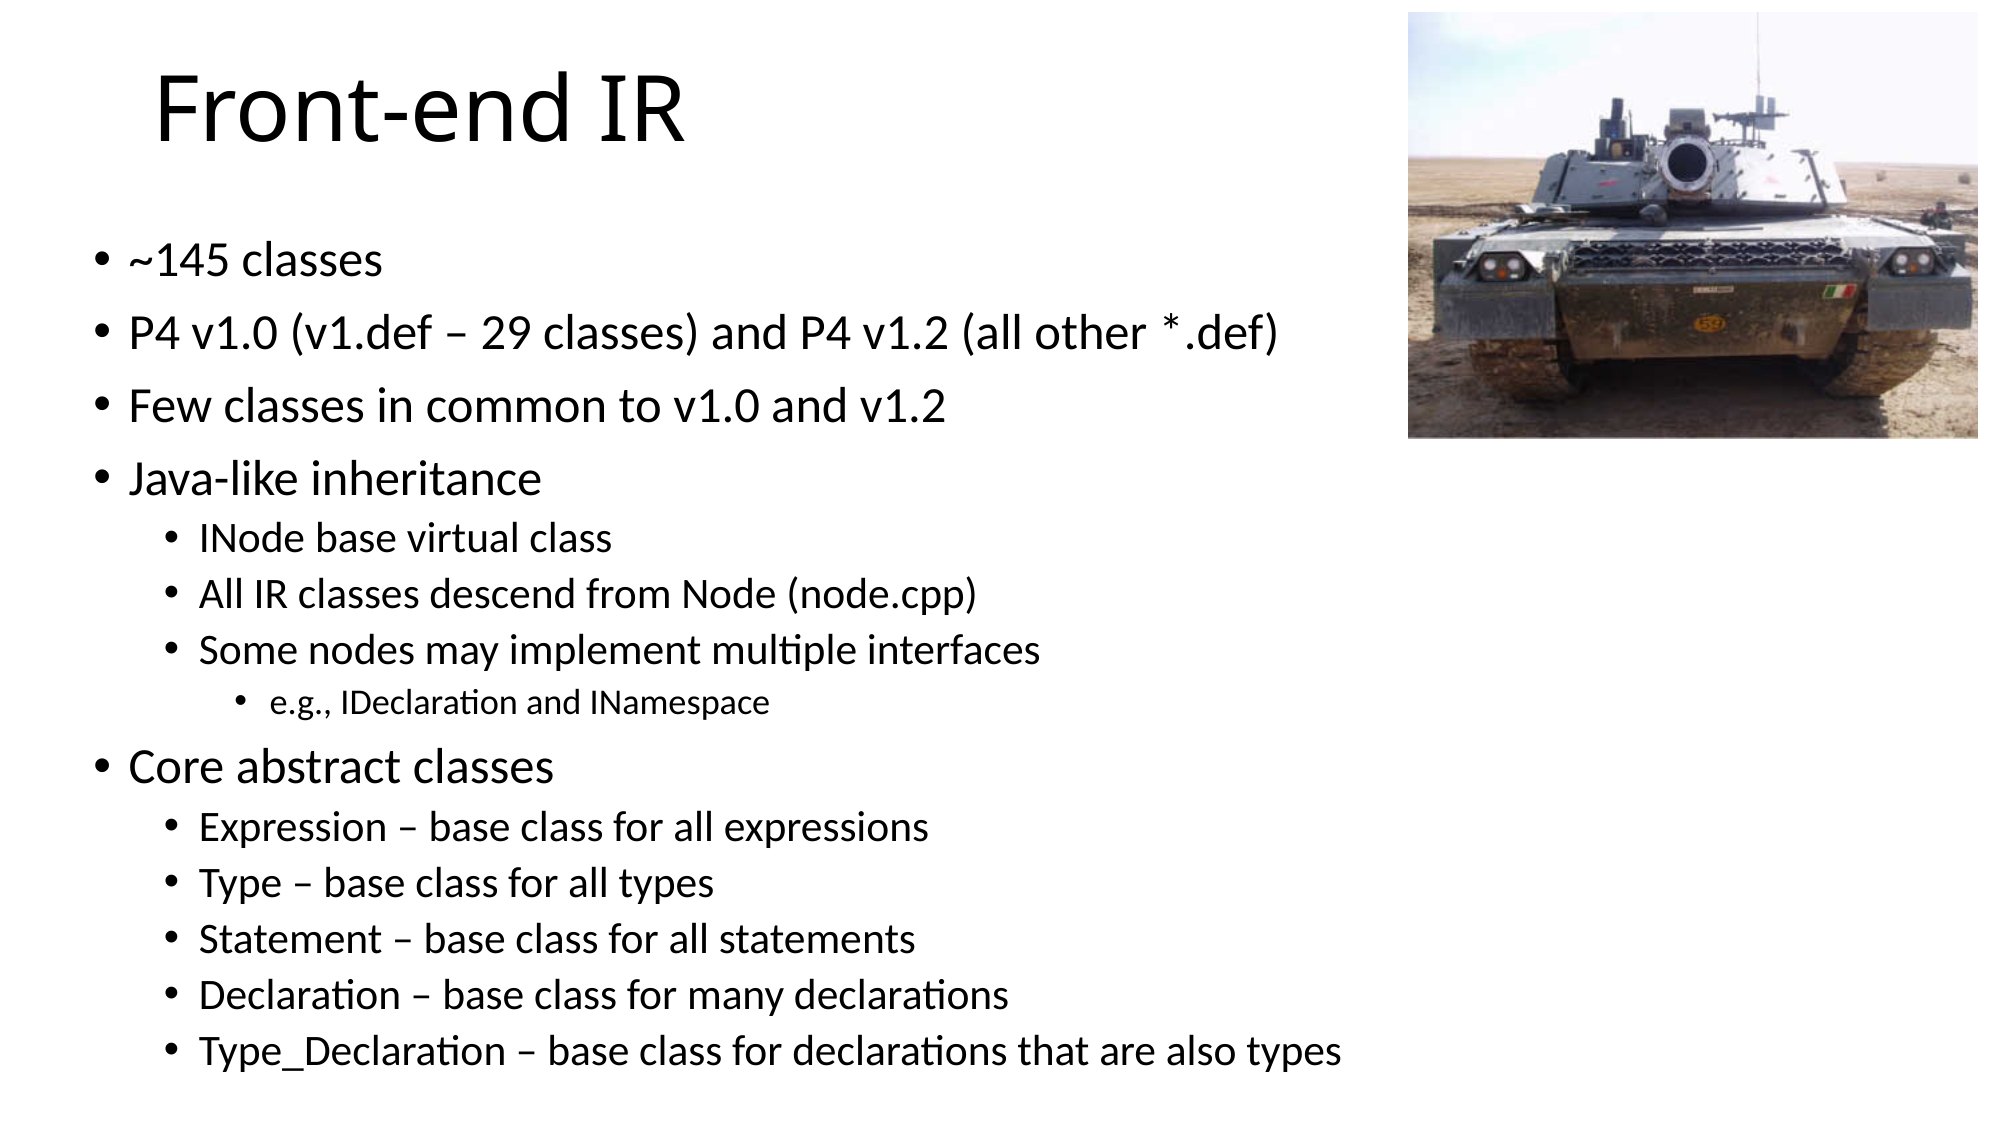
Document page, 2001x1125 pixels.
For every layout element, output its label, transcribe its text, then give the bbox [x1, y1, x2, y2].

title Front-end IR [137, 18, 1408, 206]
list ~145 classes P4 v1.0 (v1.def – 29 classes) and P4 v1.2 (all other *.def) Few classes in common to v1.0 and v1.2 Java-like inheritance INode base virtual class All IR classes descend from Node (node.cpp) Some nodes may implement multiple interfaces e.g., IDeclaration and INamespace Core abstract classes Expression – base class for all expressions Type – base class for all types Statement – base class for all statements Declaration – base class for many declarations Type_Declaration – base class for declarations that are also types [78, 225, 1863, 1085]
picture [1408, 12, 1978, 439]
